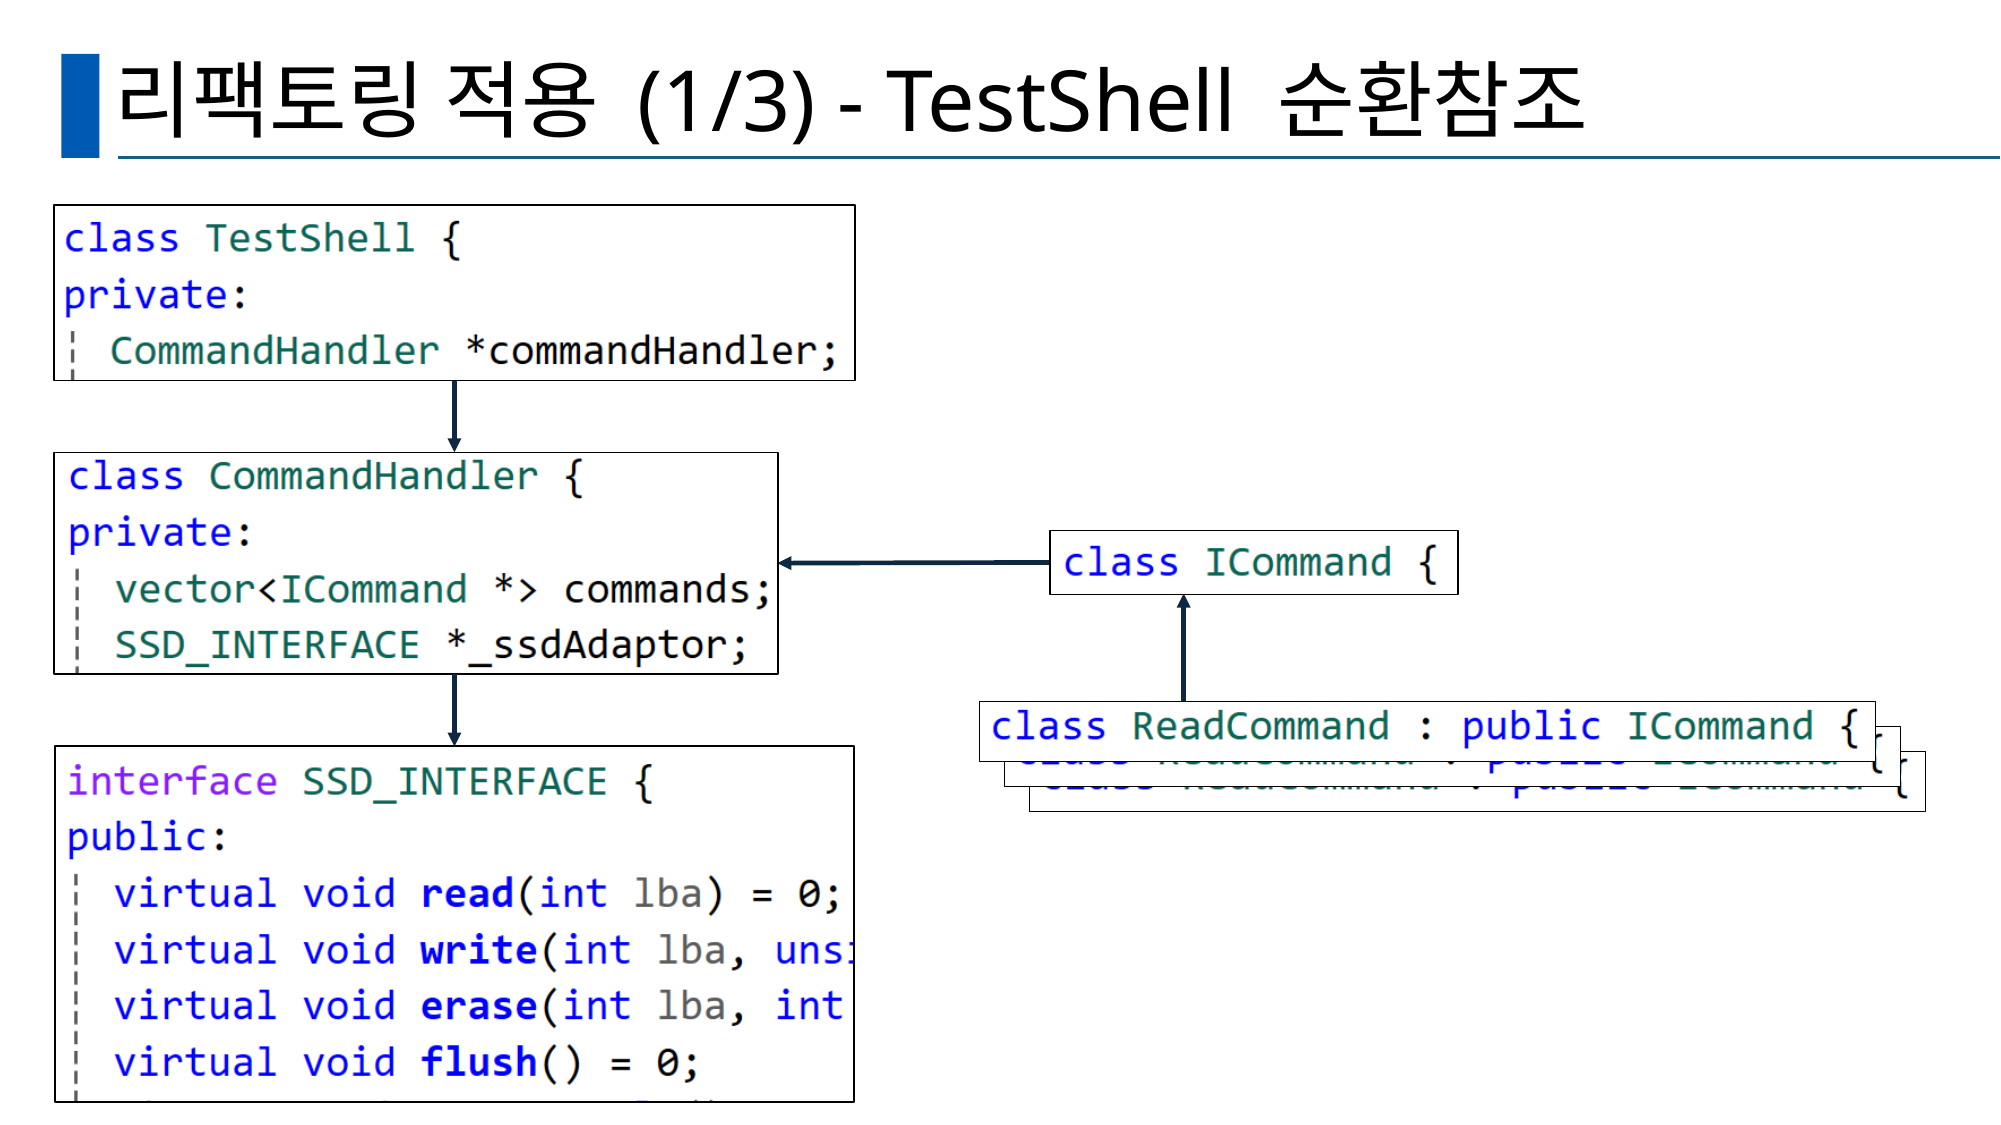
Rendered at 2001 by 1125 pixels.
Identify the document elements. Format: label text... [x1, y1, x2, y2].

title 리팩토링 적용 (1/3) - TestShell 순환참조 [99, 50, 1825, 158]
picture [1050, 531, 1458, 594]
picture [980, 701, 1925, 812]
picture [54, 452, 778, 674]
picture [54, 205, 855, 380]
picture [55, 746, 854, 1102]
